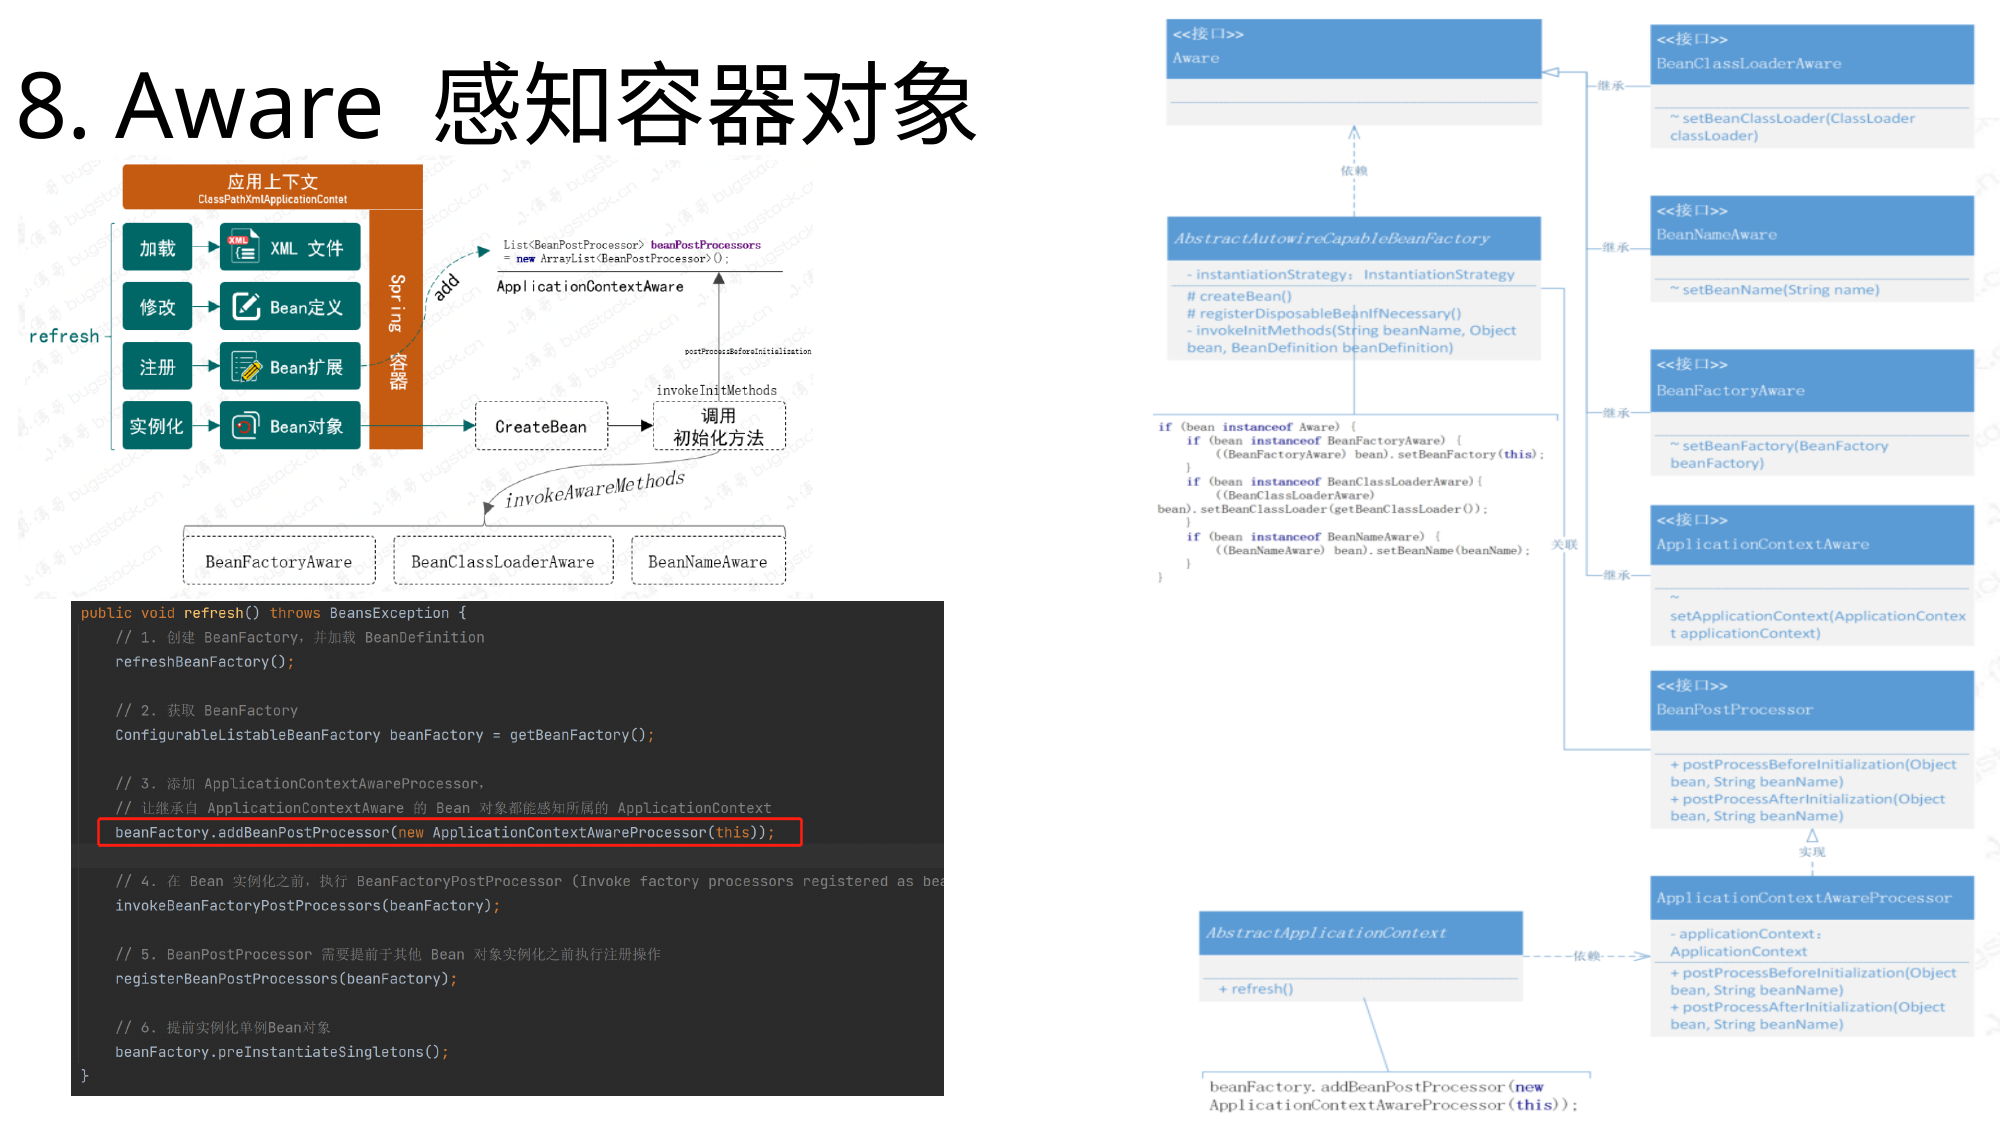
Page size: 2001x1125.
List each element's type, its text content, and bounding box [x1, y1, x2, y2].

picture [18, 155, 813, 599]
picture [1153, 0, 2000, 1125]
picture [71, 601, 944, 1096]
title 8. Aware 感知容器对象 [0, 0, 1153, 218]
